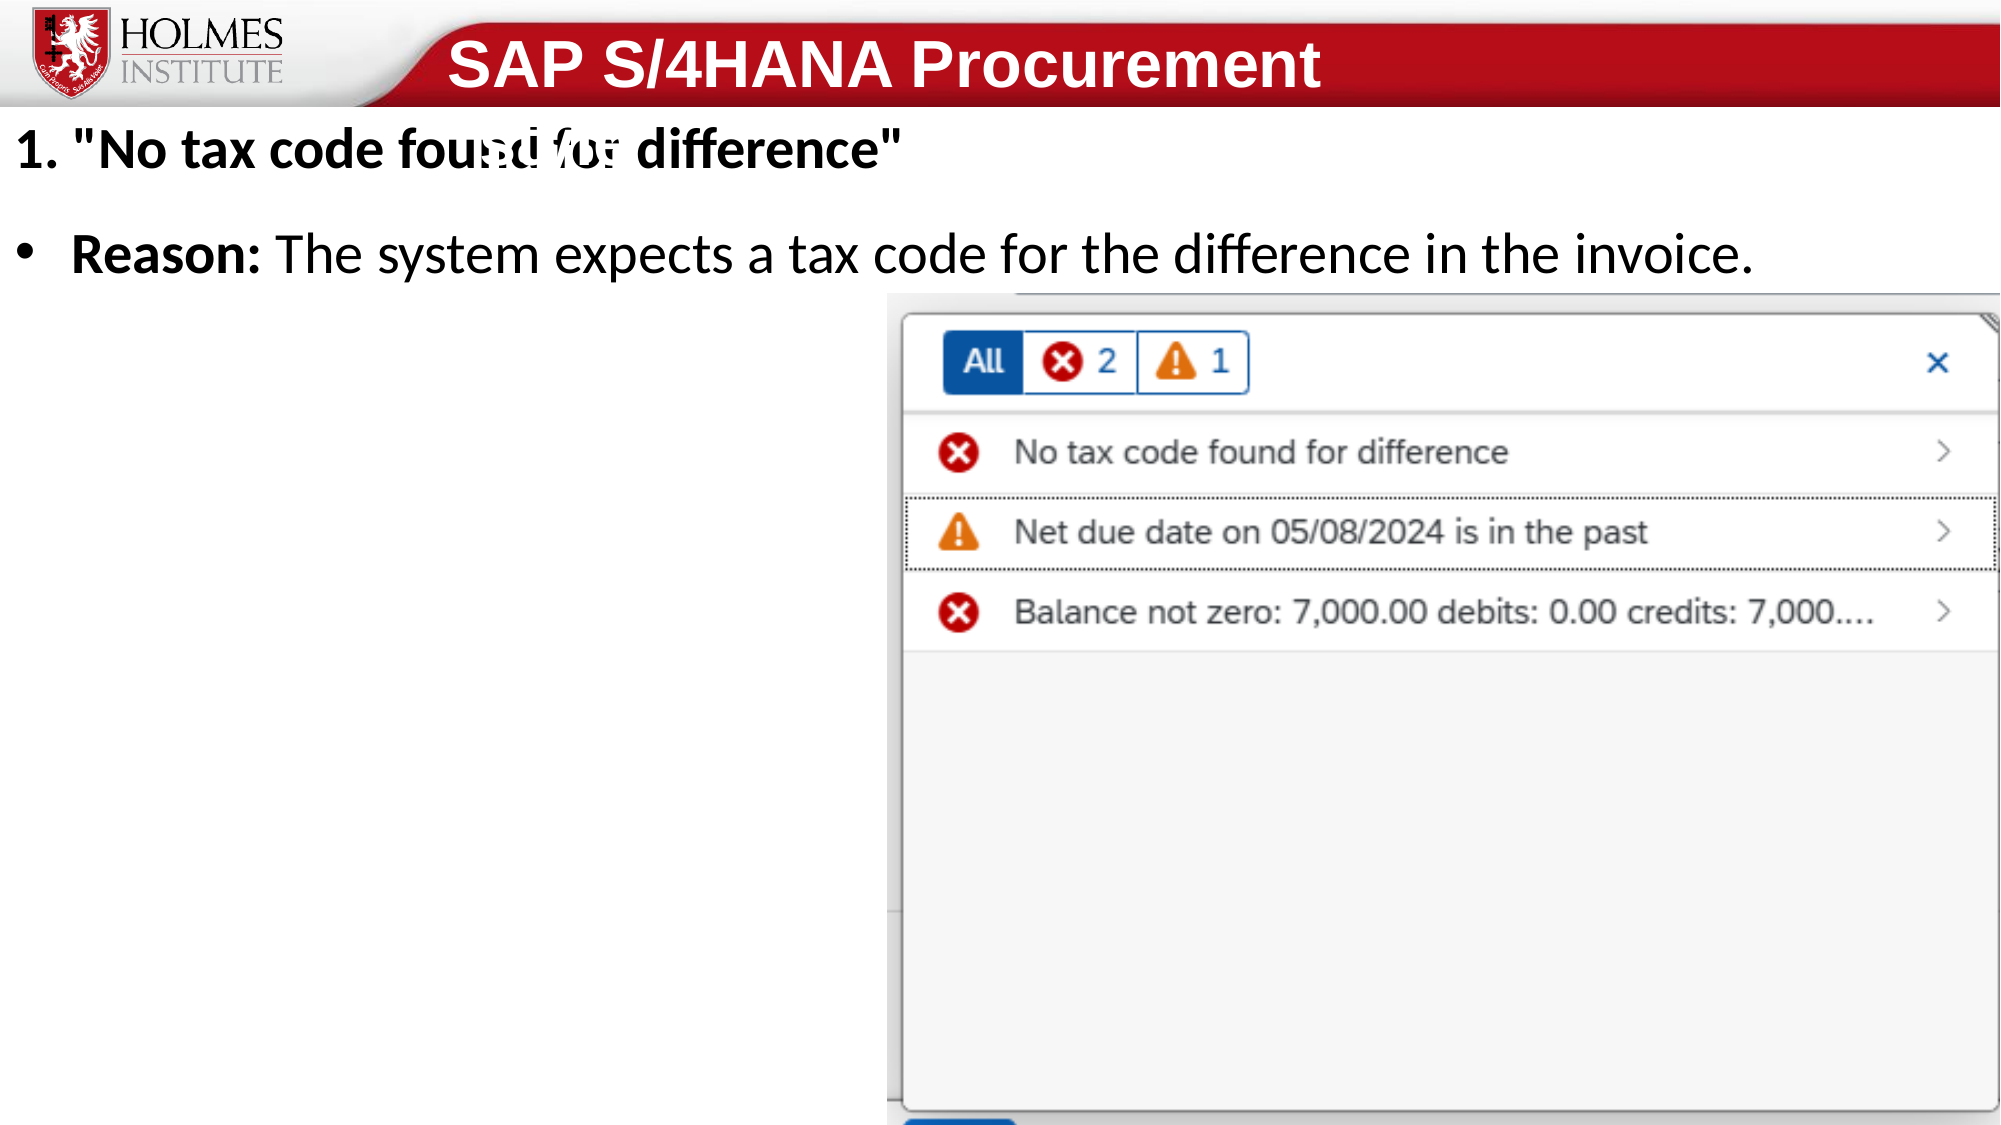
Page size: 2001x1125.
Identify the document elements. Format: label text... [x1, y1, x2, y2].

picture [886, 292, 2000, 1125]
title SAP S/4HANA Procurement [445, 118, 1585, 209]
text_box 1. "No tax code found for difference" Reason: The system expects a tax code for the difference in the invoice. [0, 118, 1950, 293]
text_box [0, 0, 2000, 107]
